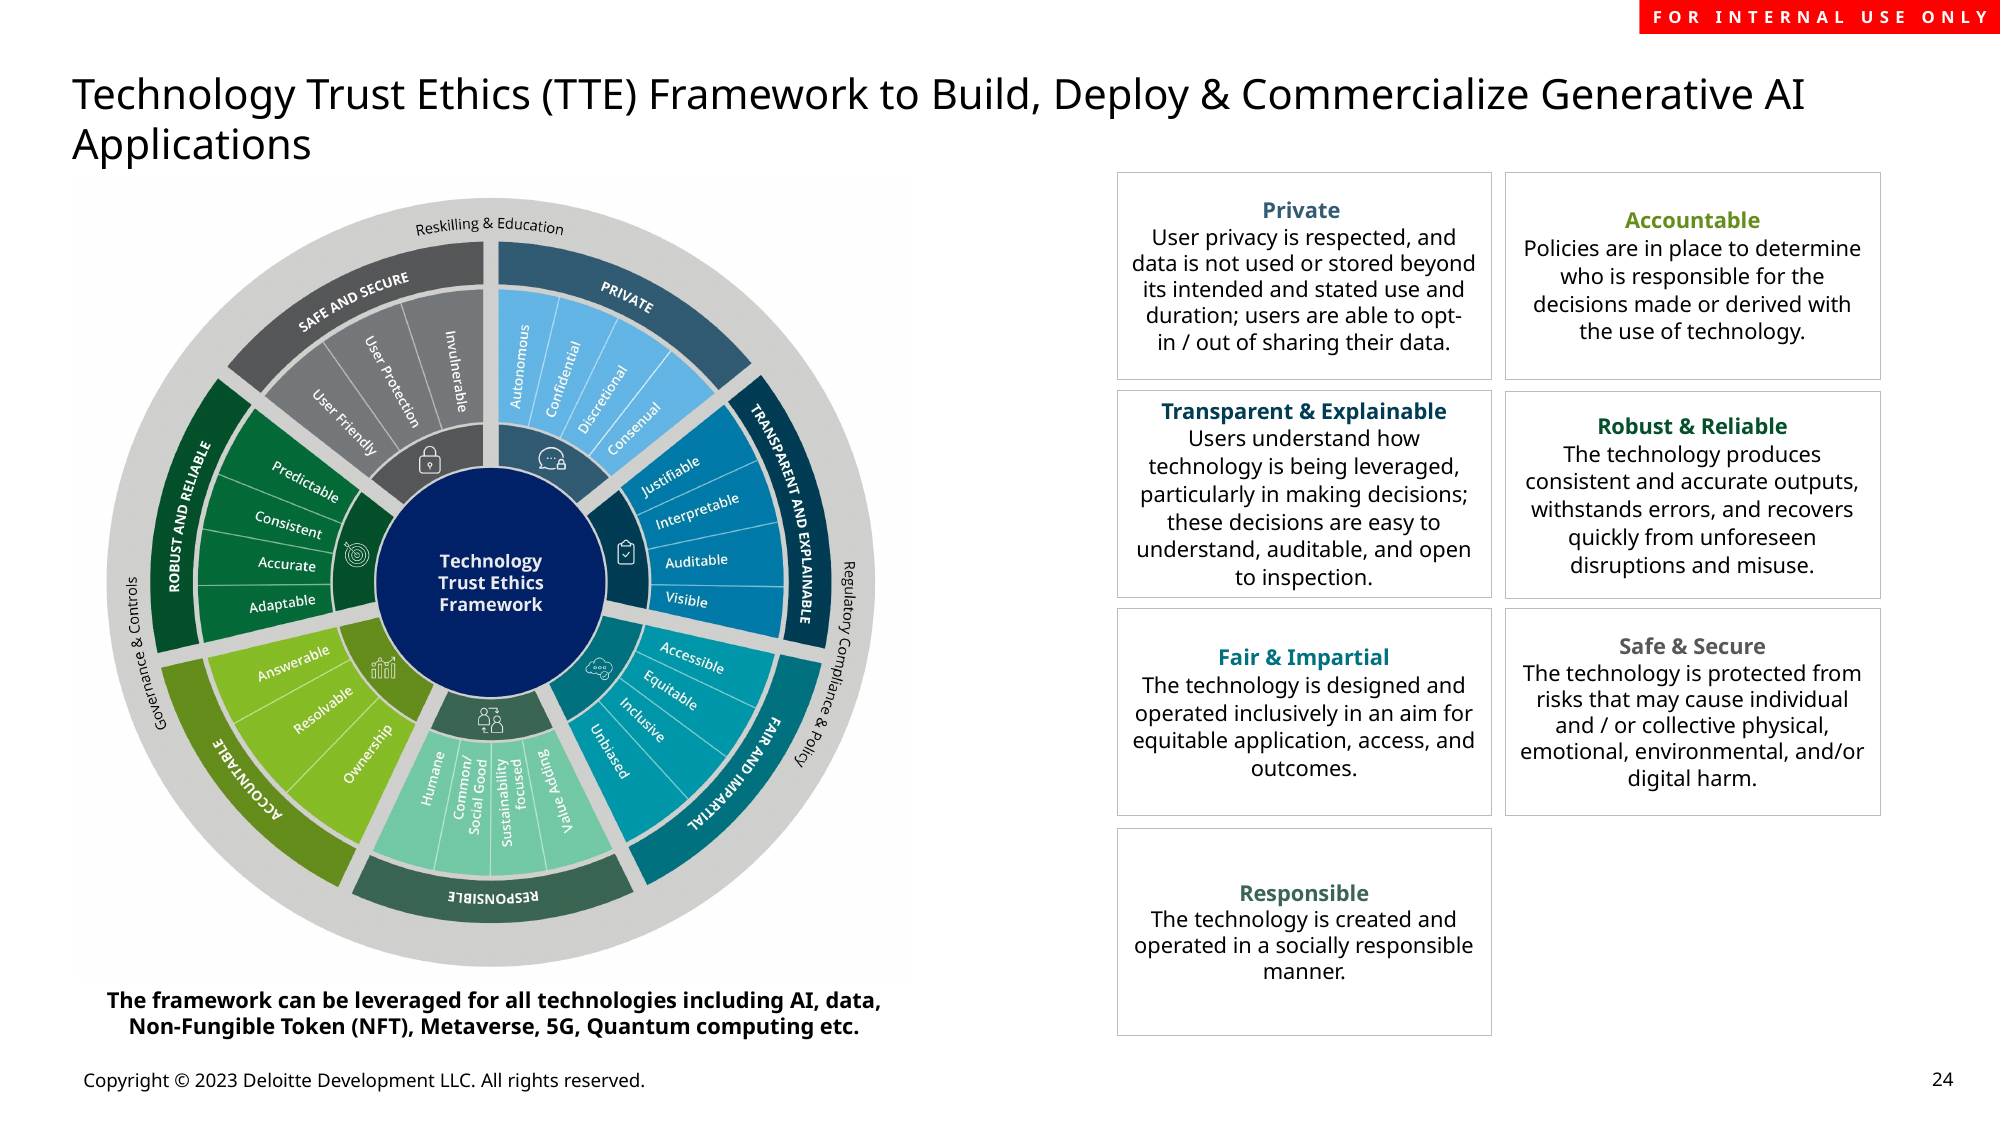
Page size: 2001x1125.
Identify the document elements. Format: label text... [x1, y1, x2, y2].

text_box The framework can be leveraged for all technologies including AI, data, Non-Fungible Token (NFT), Metaverse, 5G, Quantum computing etc. [85, 990, 905, 1036]
text_box Private User privacy is respected, and data is not used or stored beyond its intended and stated use and duration; users are able to opt-in / out of sharing their data. [1116, 171, 1492, 380]
text_box Transparent & Explainable Users understand how technology is being leveraged, particularly in making decisions; these decisions are easy to understand, auditable, and open to inspection. [1116, 389, 1492, 598]
text_box Robust & Reliable The technology produces consistent and accurate outputs, withstands errors, and recovers quickly from unforeseen disruptions and misuse. [1505, 391, 1881, 599]
text_box FOR INTERNAL USE ONLY [1639, 0, 2000, 34]
text_box Safe & Secure The technology is protected from risks that may cause individual and / or collective physical, emotional, environmental, and/or digital harm. [1505, 607, 1881, 816]
text_box Technology Trust Ethics (TTE) Framework to Build, Deploy & Commercialize Generative AI Applications [72, 67, 1918, 142]
text_box Responsible The technology is created and operated in a socially responsible manner. [1116, 827, 1492, 1036]
text_box Accountable Policies are in place to determine who is responsible for the decisions made or derived with the use of technology. [1505, 171, 1881, 380]
text_box Fair & Impartial The technology is designed and operated inclusively in an aim for equitable application, access, and outcomes. [1116, 607, 1492, 816]
picture [75, 178, 915, 979]
